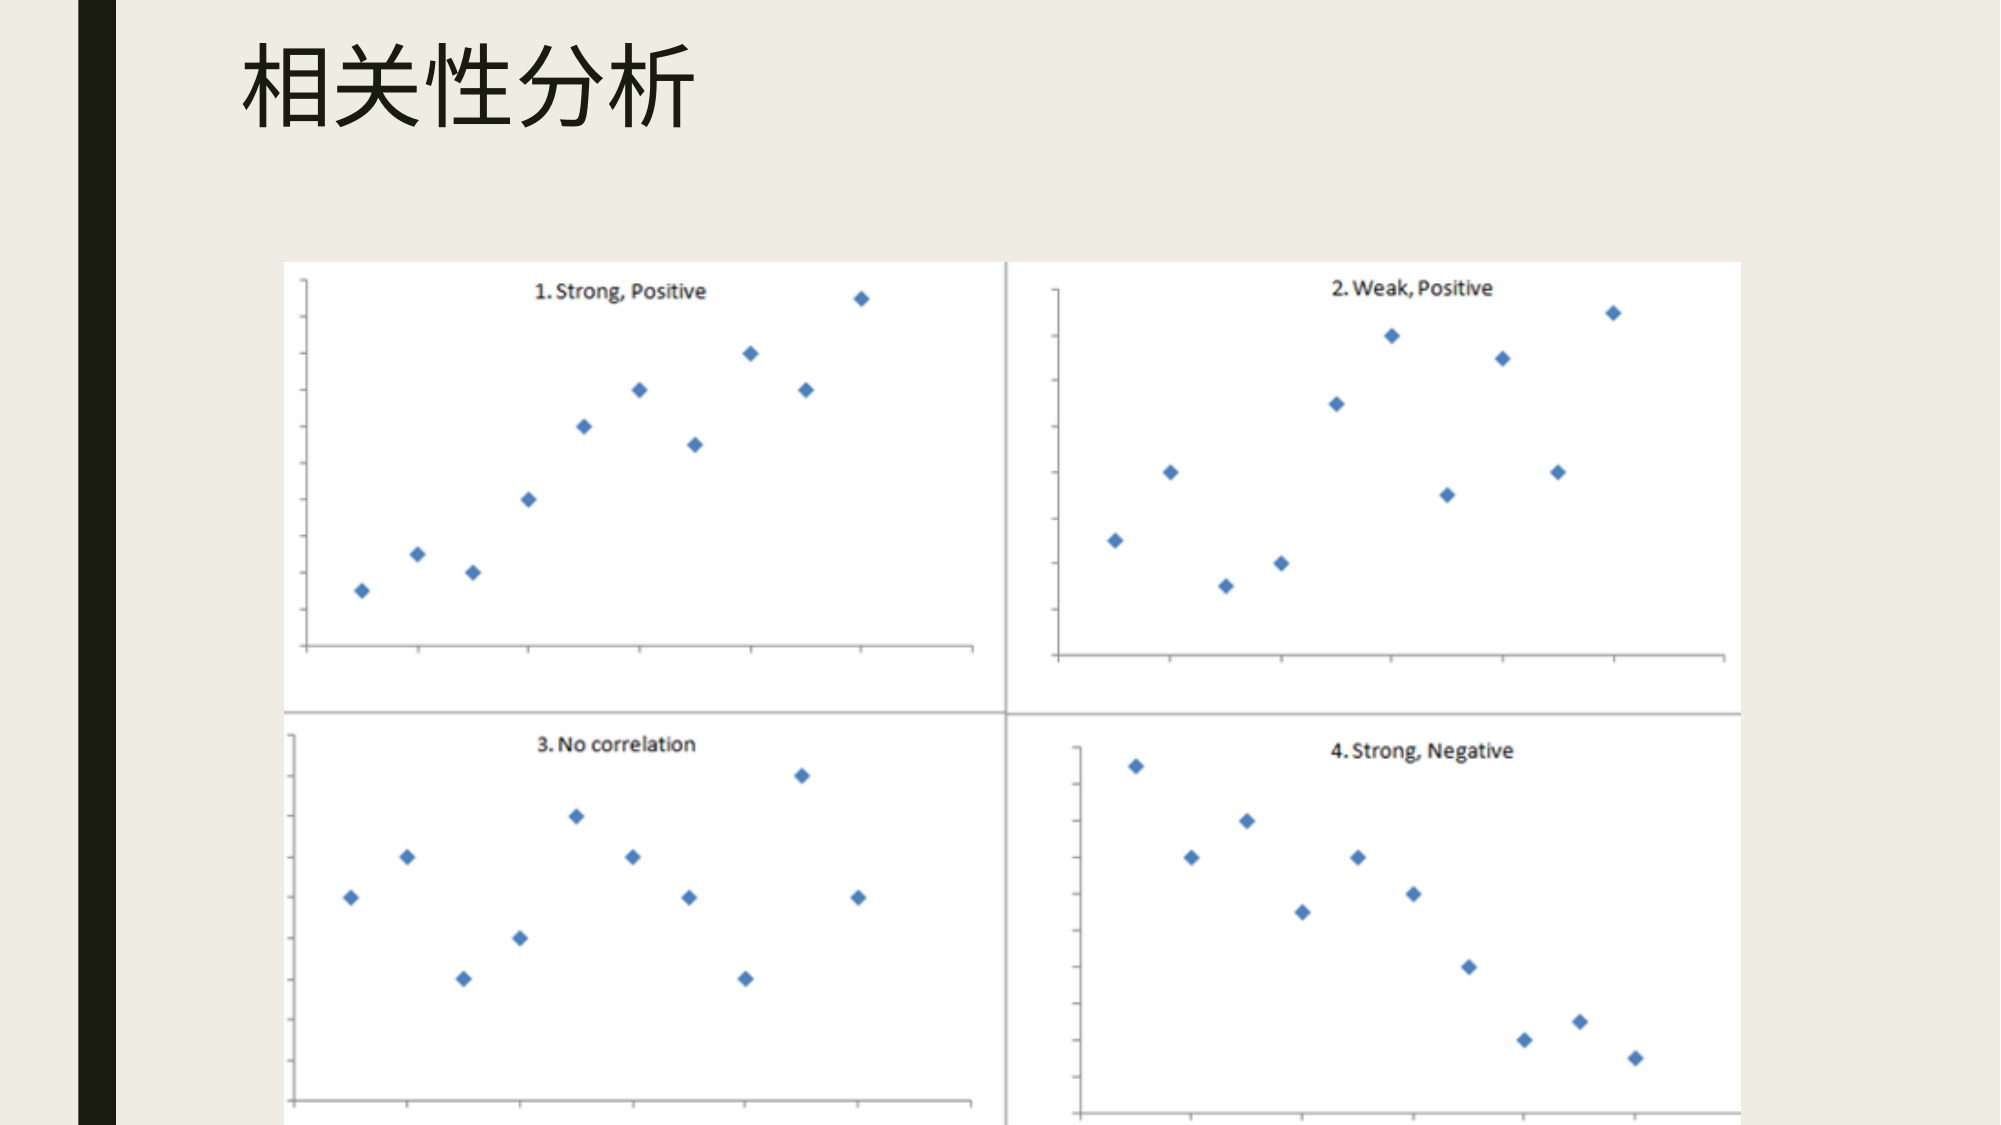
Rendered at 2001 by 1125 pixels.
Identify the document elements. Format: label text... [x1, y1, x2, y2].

title 相关性分析 [225, 35, 1800, 279]
picture [284, 262, 1741, 1125]
